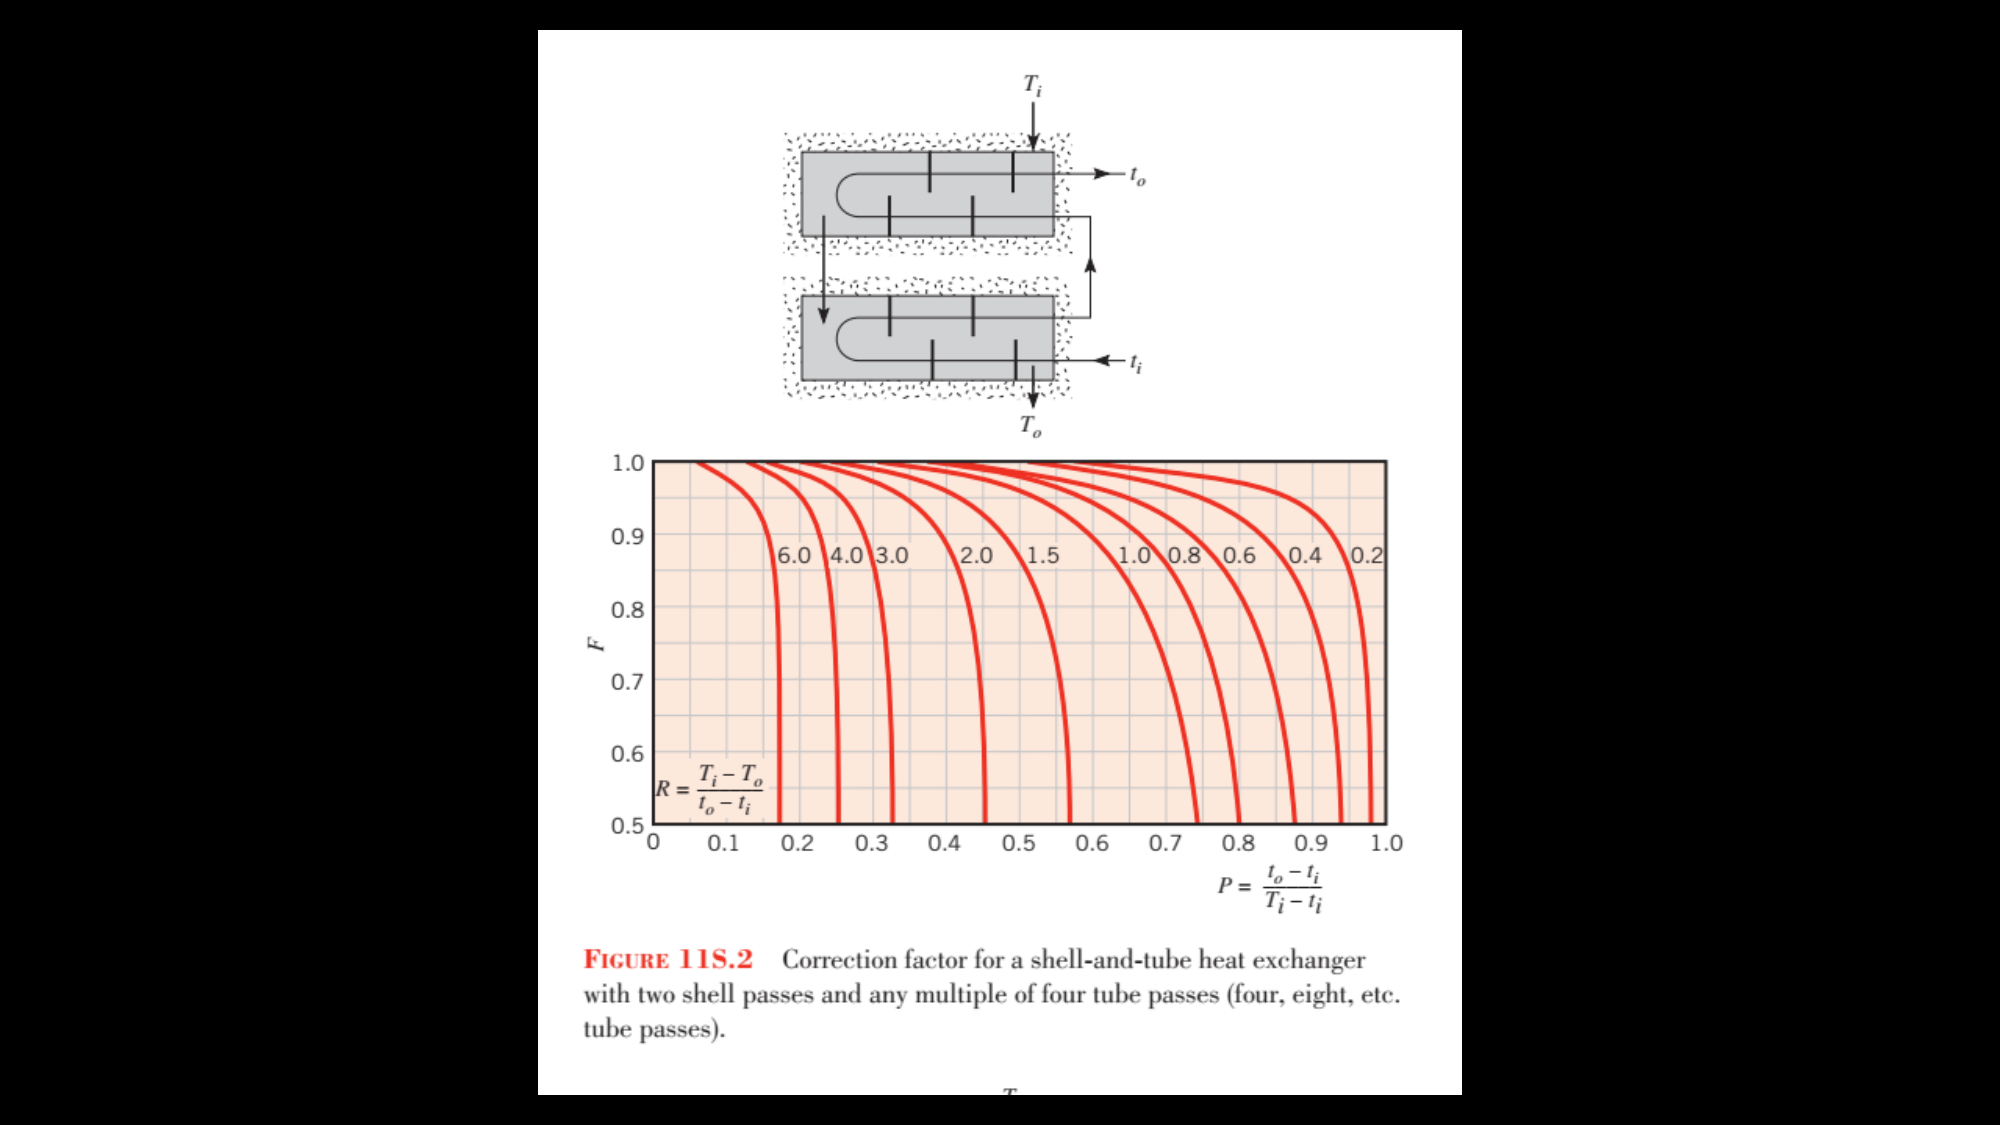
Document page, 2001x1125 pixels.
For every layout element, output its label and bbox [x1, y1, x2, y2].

picture [538, 30, 1462, 1095]
